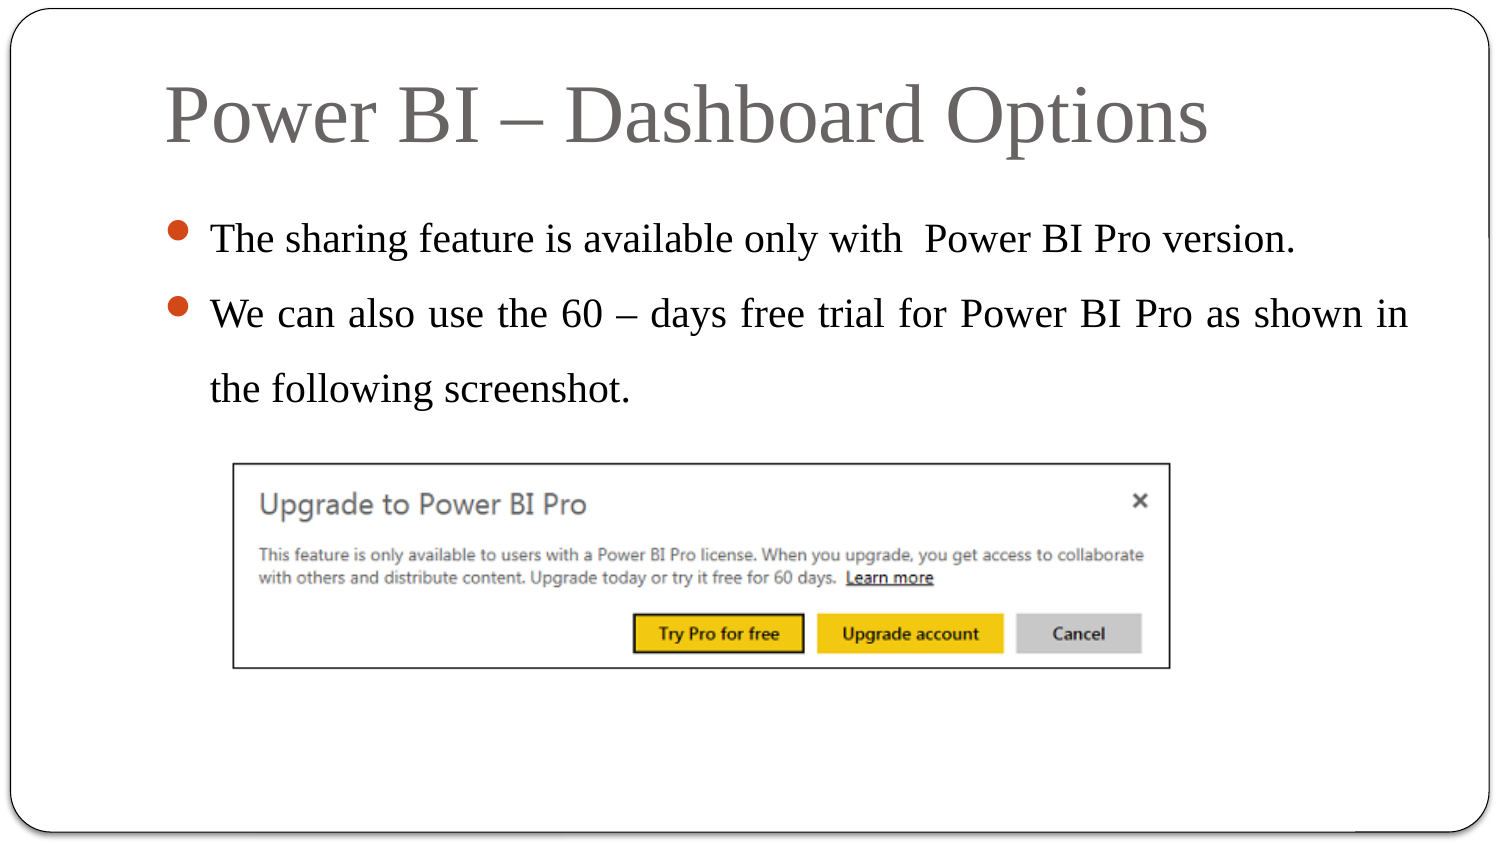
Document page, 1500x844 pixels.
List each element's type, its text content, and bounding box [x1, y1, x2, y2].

picture [199, 446, 1191, 688]
title Power BI – Dashboard Options [150, 33, 1425, 175]
list The sharing feature is available only with Power BI Pro version. We can also use the 60 – days free trial for Power BI Pro as shown in the following screenshot. [150, 178, 1425, 741]
